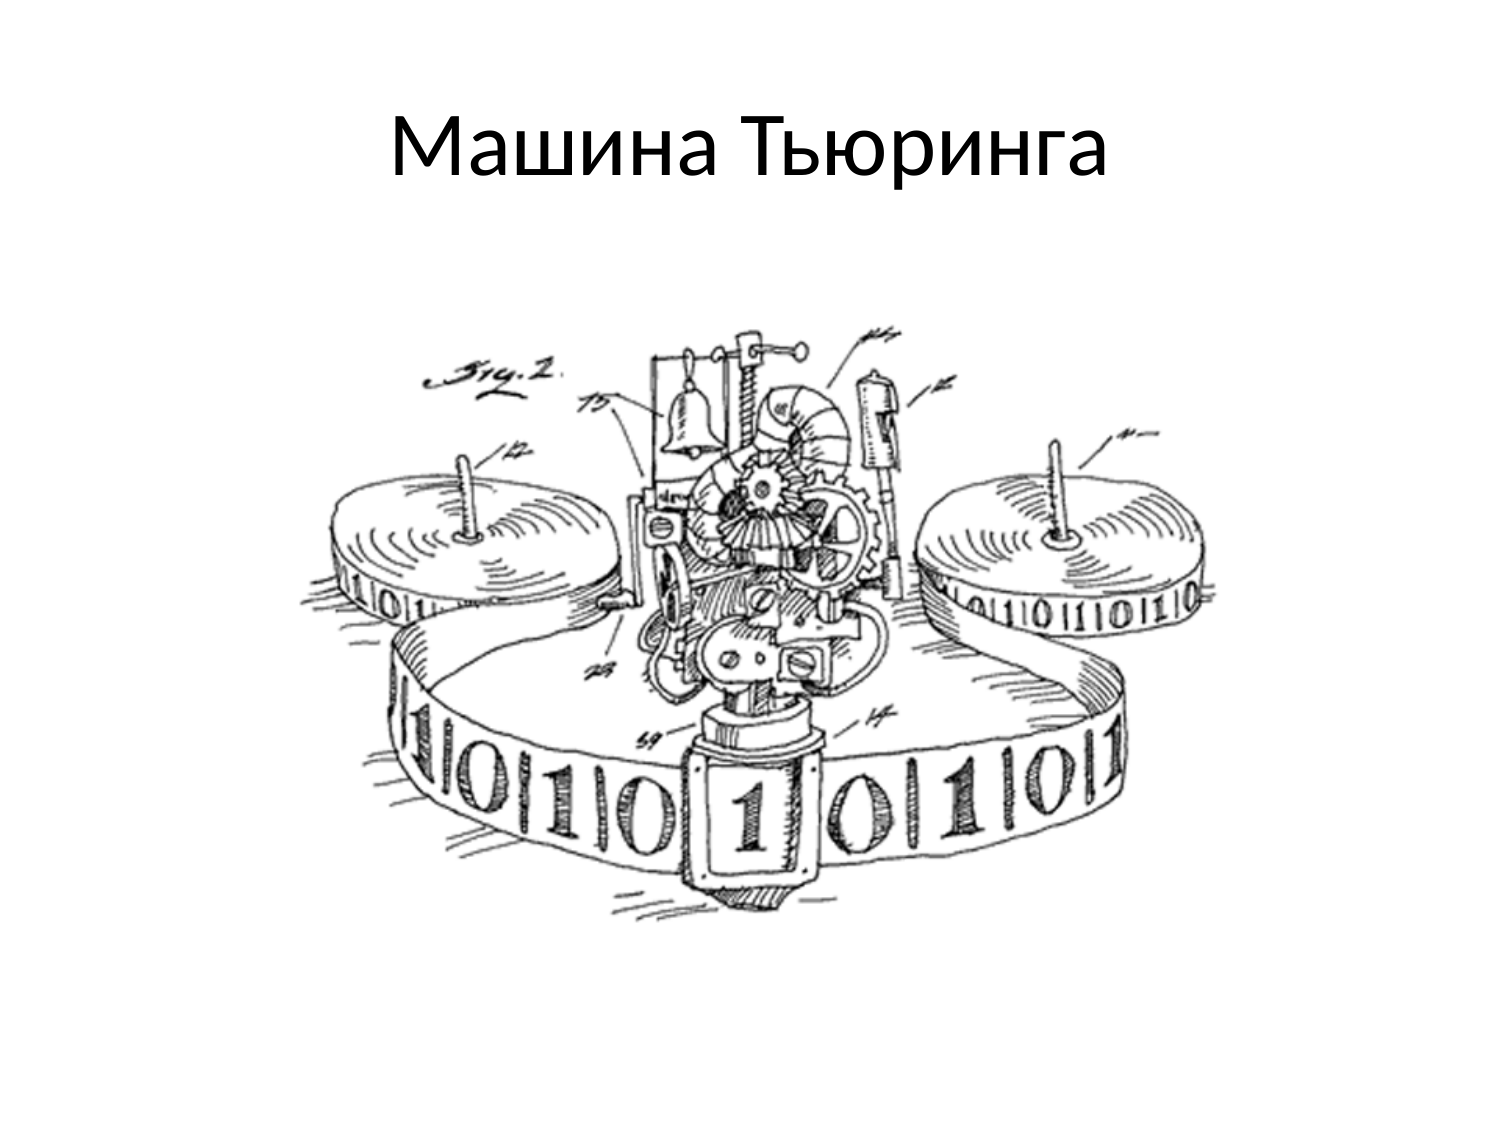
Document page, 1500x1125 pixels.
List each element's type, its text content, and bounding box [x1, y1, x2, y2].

title Машина Тьюринга [75, 45, 1425, 233]
picture [289, 300, 1228, 944]
